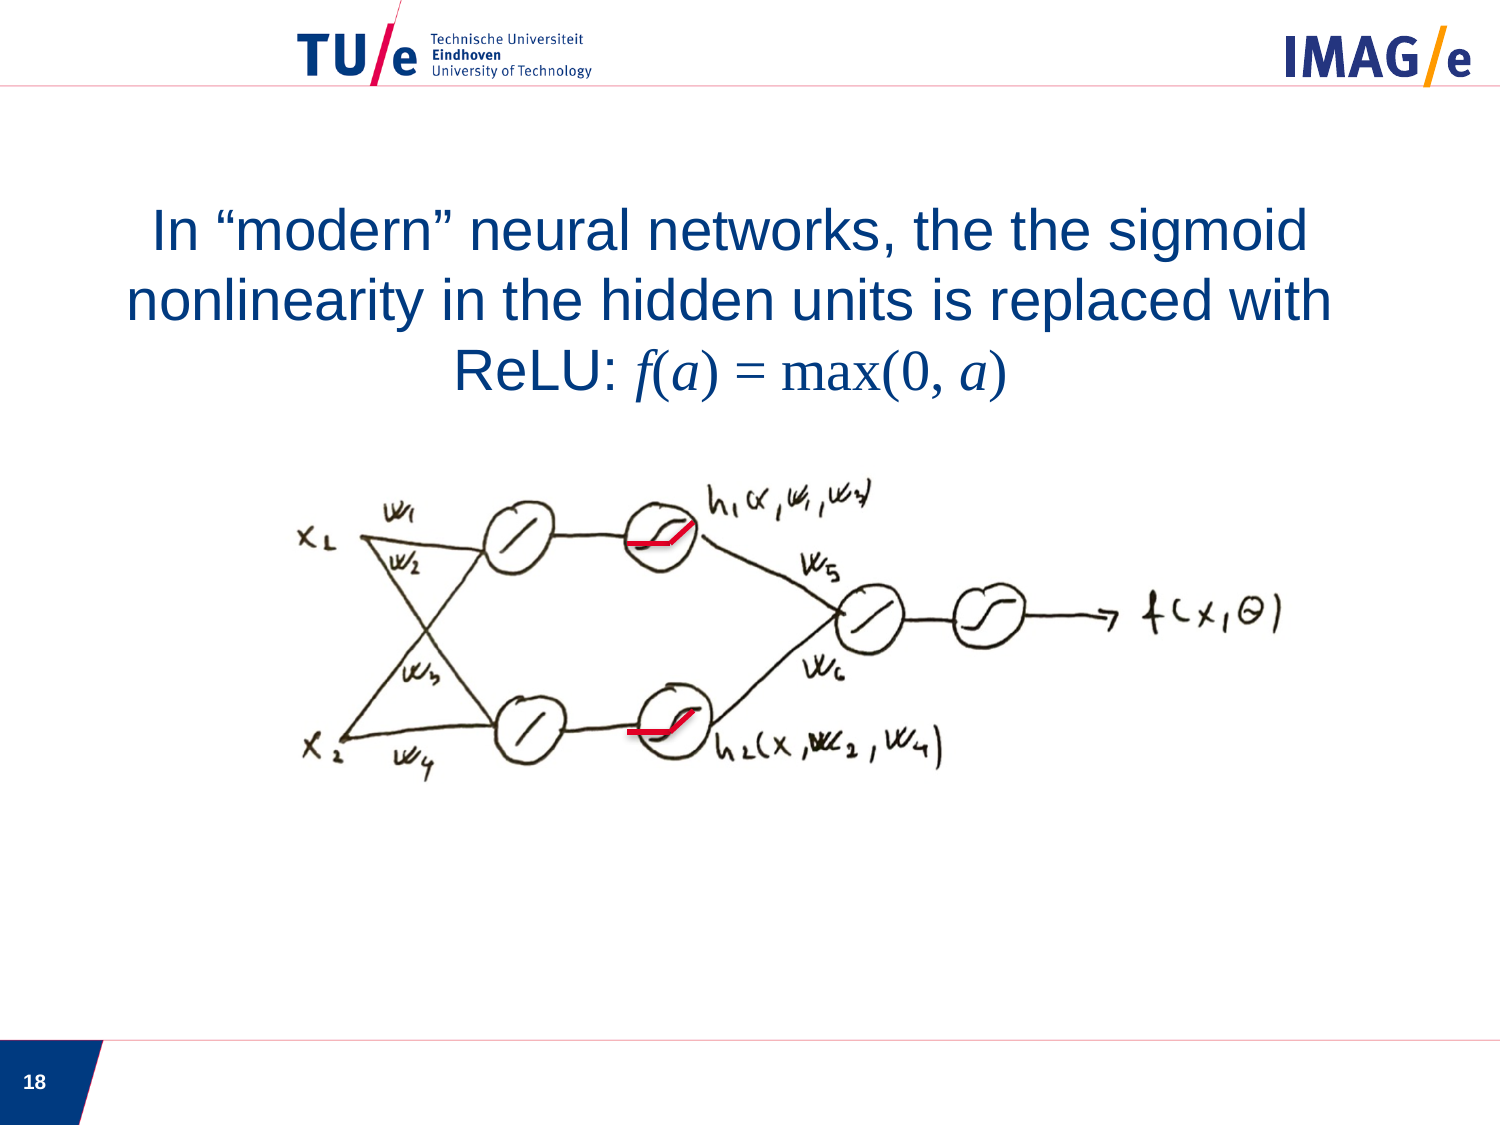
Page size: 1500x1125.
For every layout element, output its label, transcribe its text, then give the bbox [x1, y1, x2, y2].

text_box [669, 710, 694, 733]
list In “modern” neural networks, the the sigmoid nonlinearity in the hidden units is replaced with ReLU: f(a) = max(0, a) [54, 185, 552, 1038]
list In “modern” neural networks, the the sigmoid nonlinearity in the hidden units is replaced with ReLU: f(a) = max(0, a) [962, 185, 1408, 1038]
slide_number 18 [8, 1061, 95, 1108]
picture [0, 0, 1500, 1125]
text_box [669, 521, 694, 544]
